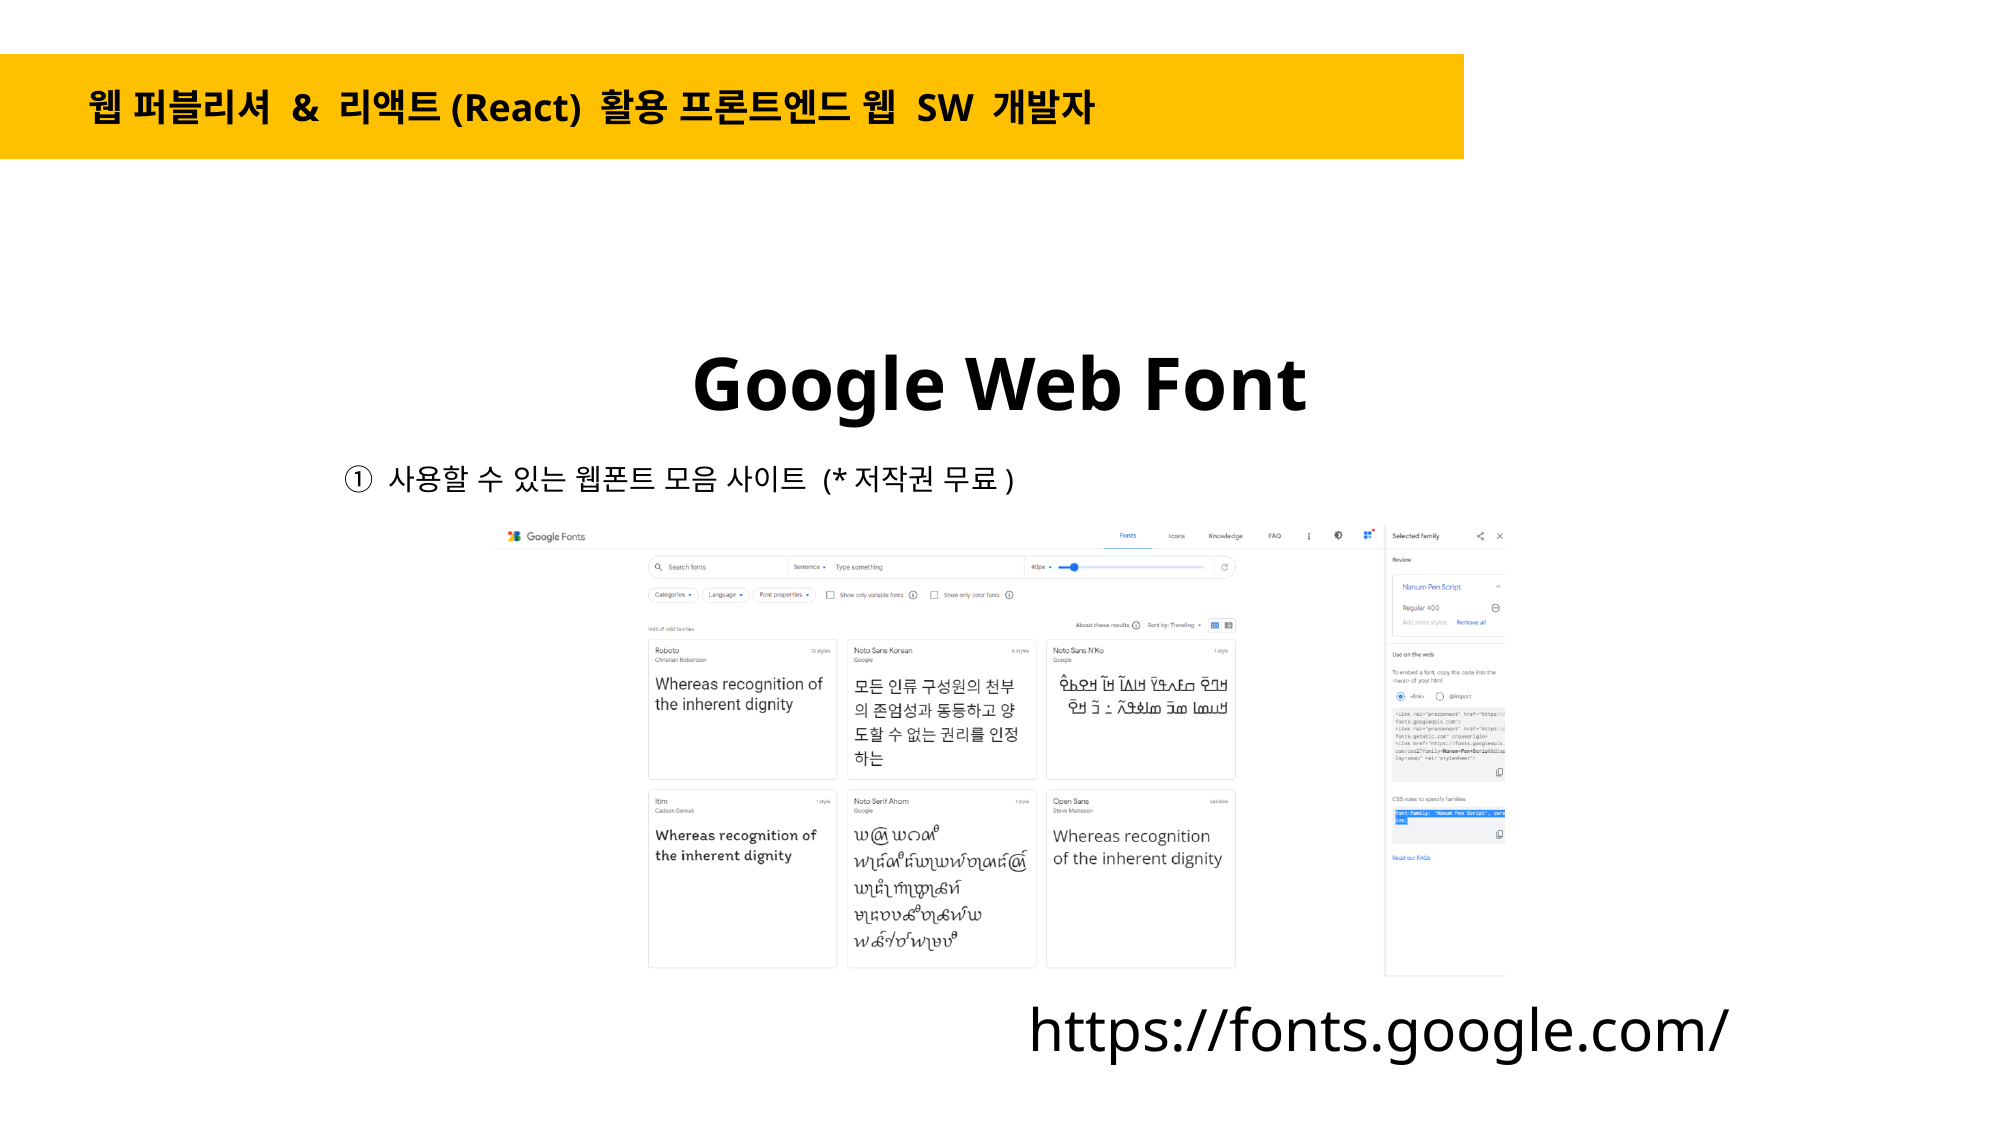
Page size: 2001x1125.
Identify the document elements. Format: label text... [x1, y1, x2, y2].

picture [495, 525, 1505, 977]
text_box ① 사용할 수 있는 웹폰트 모음 사이트 (*저작권 무료) [329, 453, 1671, 504]
text_box https://fonts.google.com/ [1014, 985, 1935, 1071]
text_box Google Web Font [428, 330, 1572, 433]
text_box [0, 53, 1464, 160]
